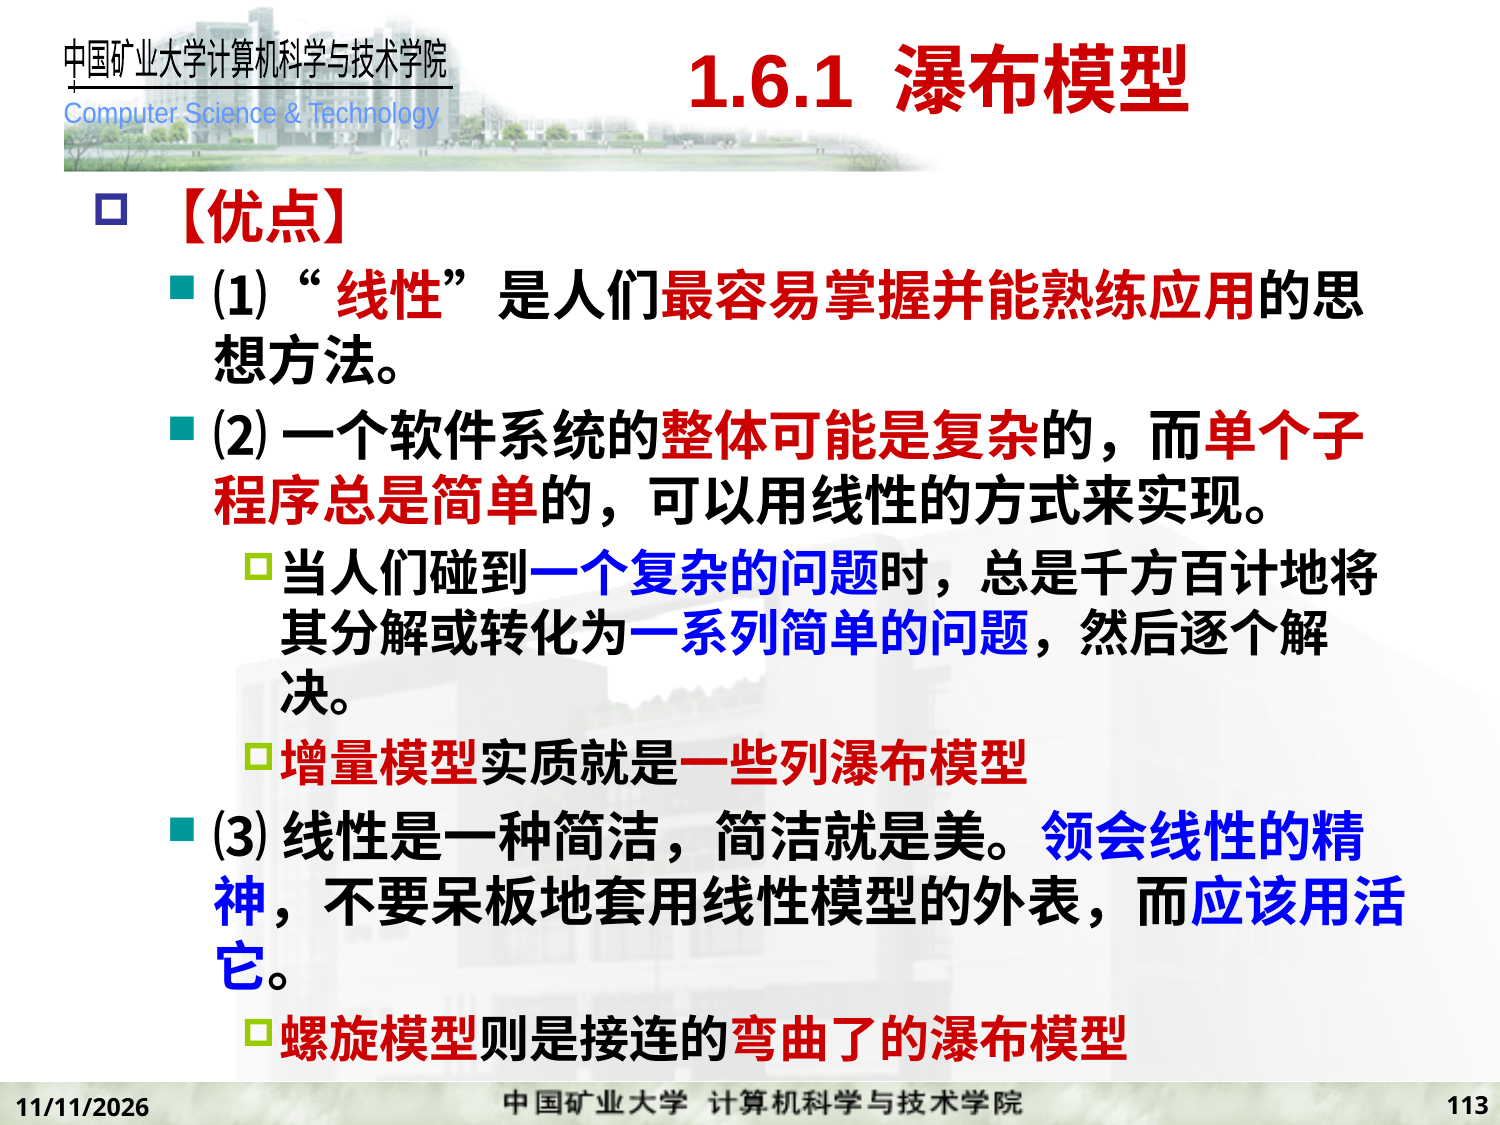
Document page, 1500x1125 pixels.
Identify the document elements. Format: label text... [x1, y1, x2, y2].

list 【优点】 ⑴“线性”是人们最容易掌握并能熟练应用的思想方法。 ⑵一个软件系统的整体可能是复杂的，而单个子程序总是简单的，可以用线性的方式来实现。 当人们碰到一个复杂的问题时，总是千方百计地将其分解或转化为一系列简单的问题，然后逐个解决。 增量模型实质就是一些列瀑布模型 ⑶线性是一种简洁，简洁就是美。领会线性的精神，不要呆板地套用线性模型的外表，而应该用活它。 螺旋模型则是接连的弯曲了的瀑布模型 [76, 172, 1428, 1051]
picture [0, 1082, 1364, 1125]
title 1.6.1 瀑布模型 [478, 14, 1402, 141]
slide_number 113 [1364, 1082, 1500, 1125]
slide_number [0, 1083, 313, 1125]
picture [64, 0, 954, 175]
picture [67, 50, 73, 60]
picture [76, 50, 82, 60]
